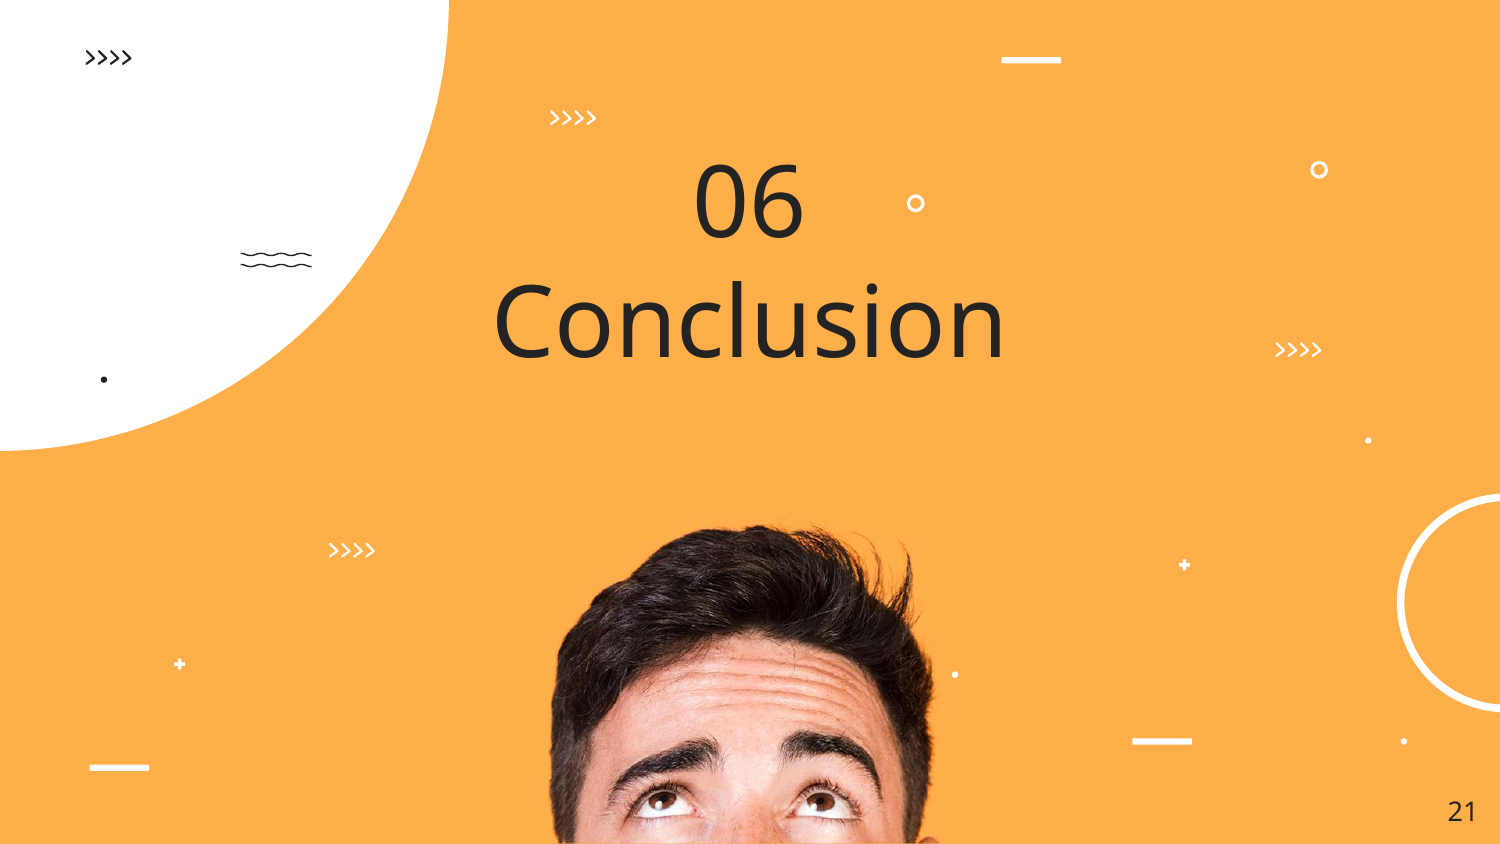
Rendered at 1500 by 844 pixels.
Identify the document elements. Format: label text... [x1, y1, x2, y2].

slide_number ‹#› [1403, 779, 1494, 844]
picture [0, 720, 1500, 844]
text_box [0, 0, 1500, 720]
